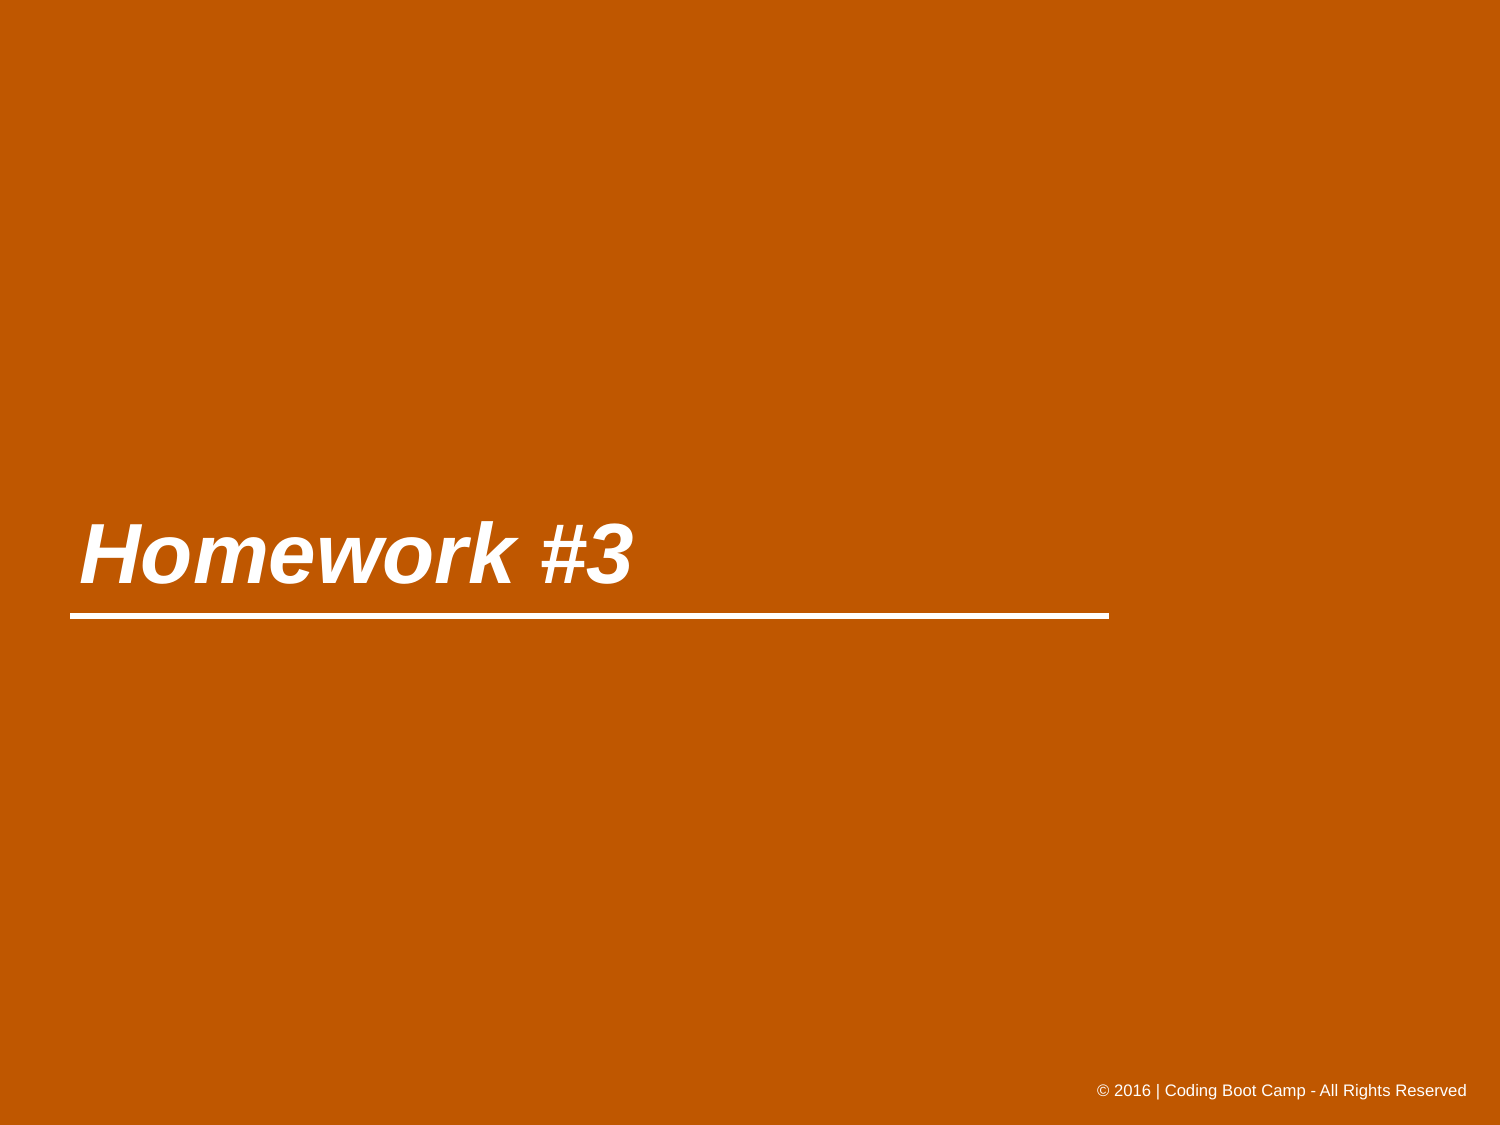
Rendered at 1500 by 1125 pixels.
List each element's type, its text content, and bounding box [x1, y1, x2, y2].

title Homework #3 [64, 484, 1415, 628]
